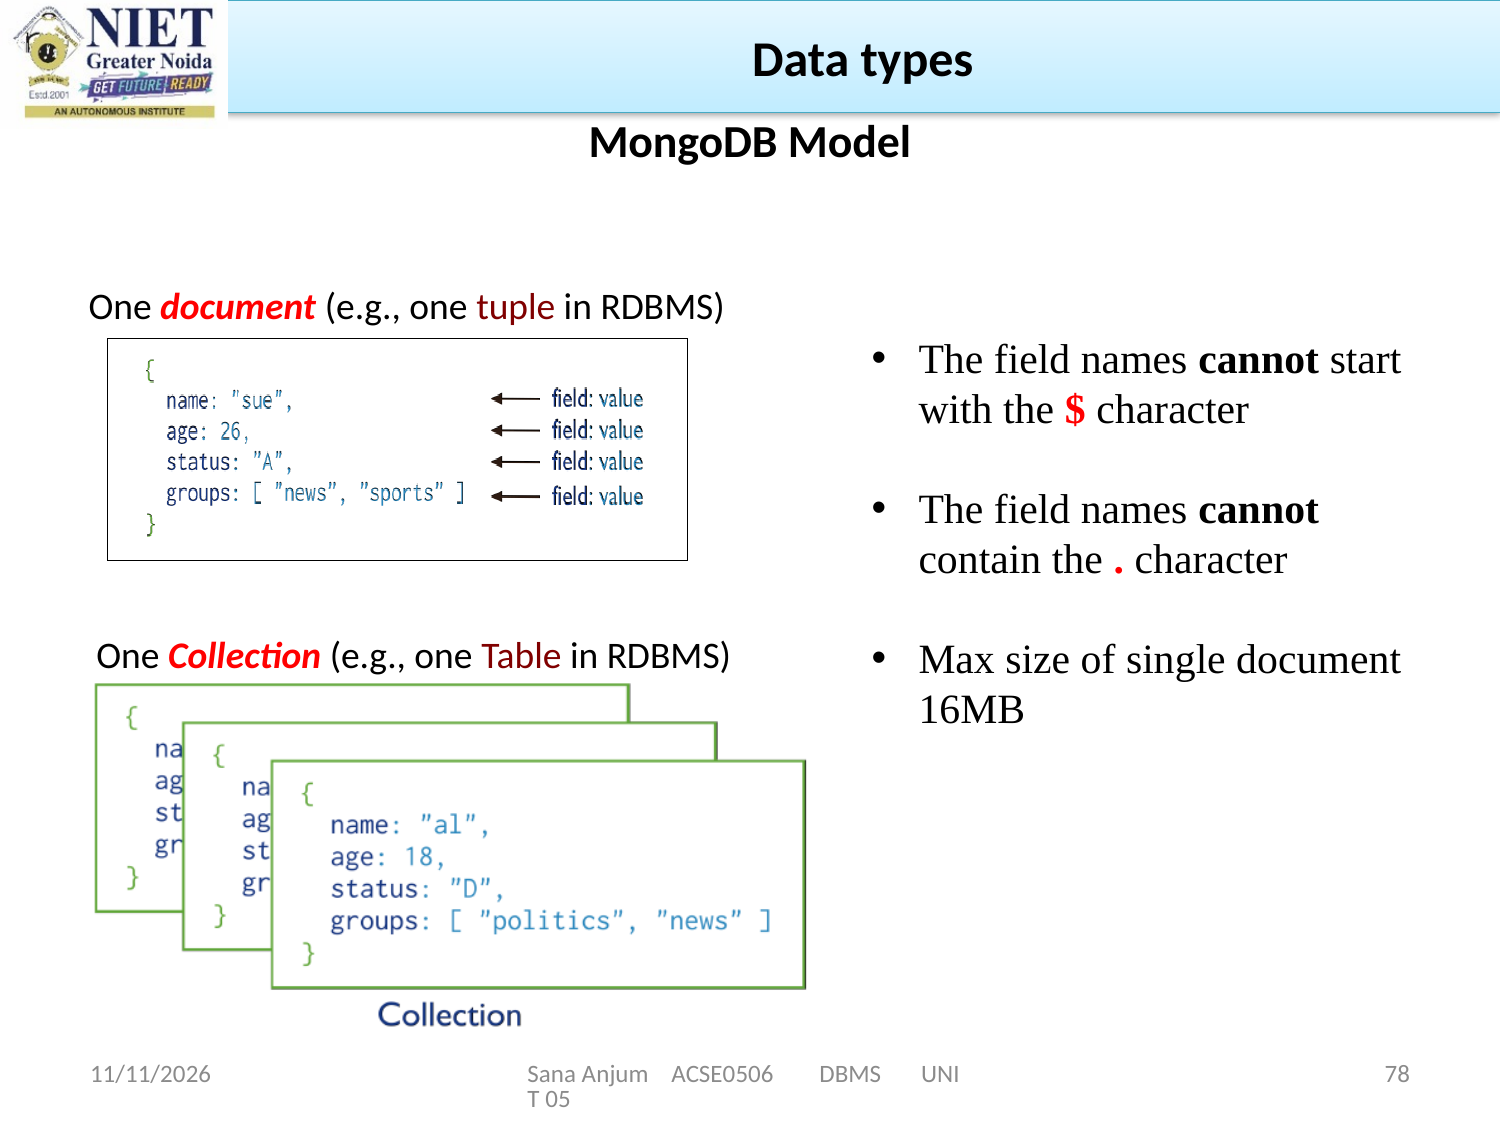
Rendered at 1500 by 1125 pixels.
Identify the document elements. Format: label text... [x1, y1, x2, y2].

slide_number 78 [1074, 1042, 1425, 1103]
text_box One Collection (e.g., one Table in RDBMS) [81, 624, 747, 666]
picture [81, 667, 839, 1043]
title MongoDB Model [75, 120, 1425, 233]
text_box Data types [231, 0, 1500, 113]
footer Sana Anjum ACSE0506 DBMS UNIT 05 [512, 1042, 988, 1103]
picture [0, 0, 228, 130]
text_box The field names cannot start with the $ character The field names cannot contain the . character Max size of single document 16MB [856, 274, 1417, 840]
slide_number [75, 1042, 425, 1103]
text_box One document (e.g., one tuple in RDBMS) [73, 274, 740, 335]
picture [107, 338, 688, 561]
